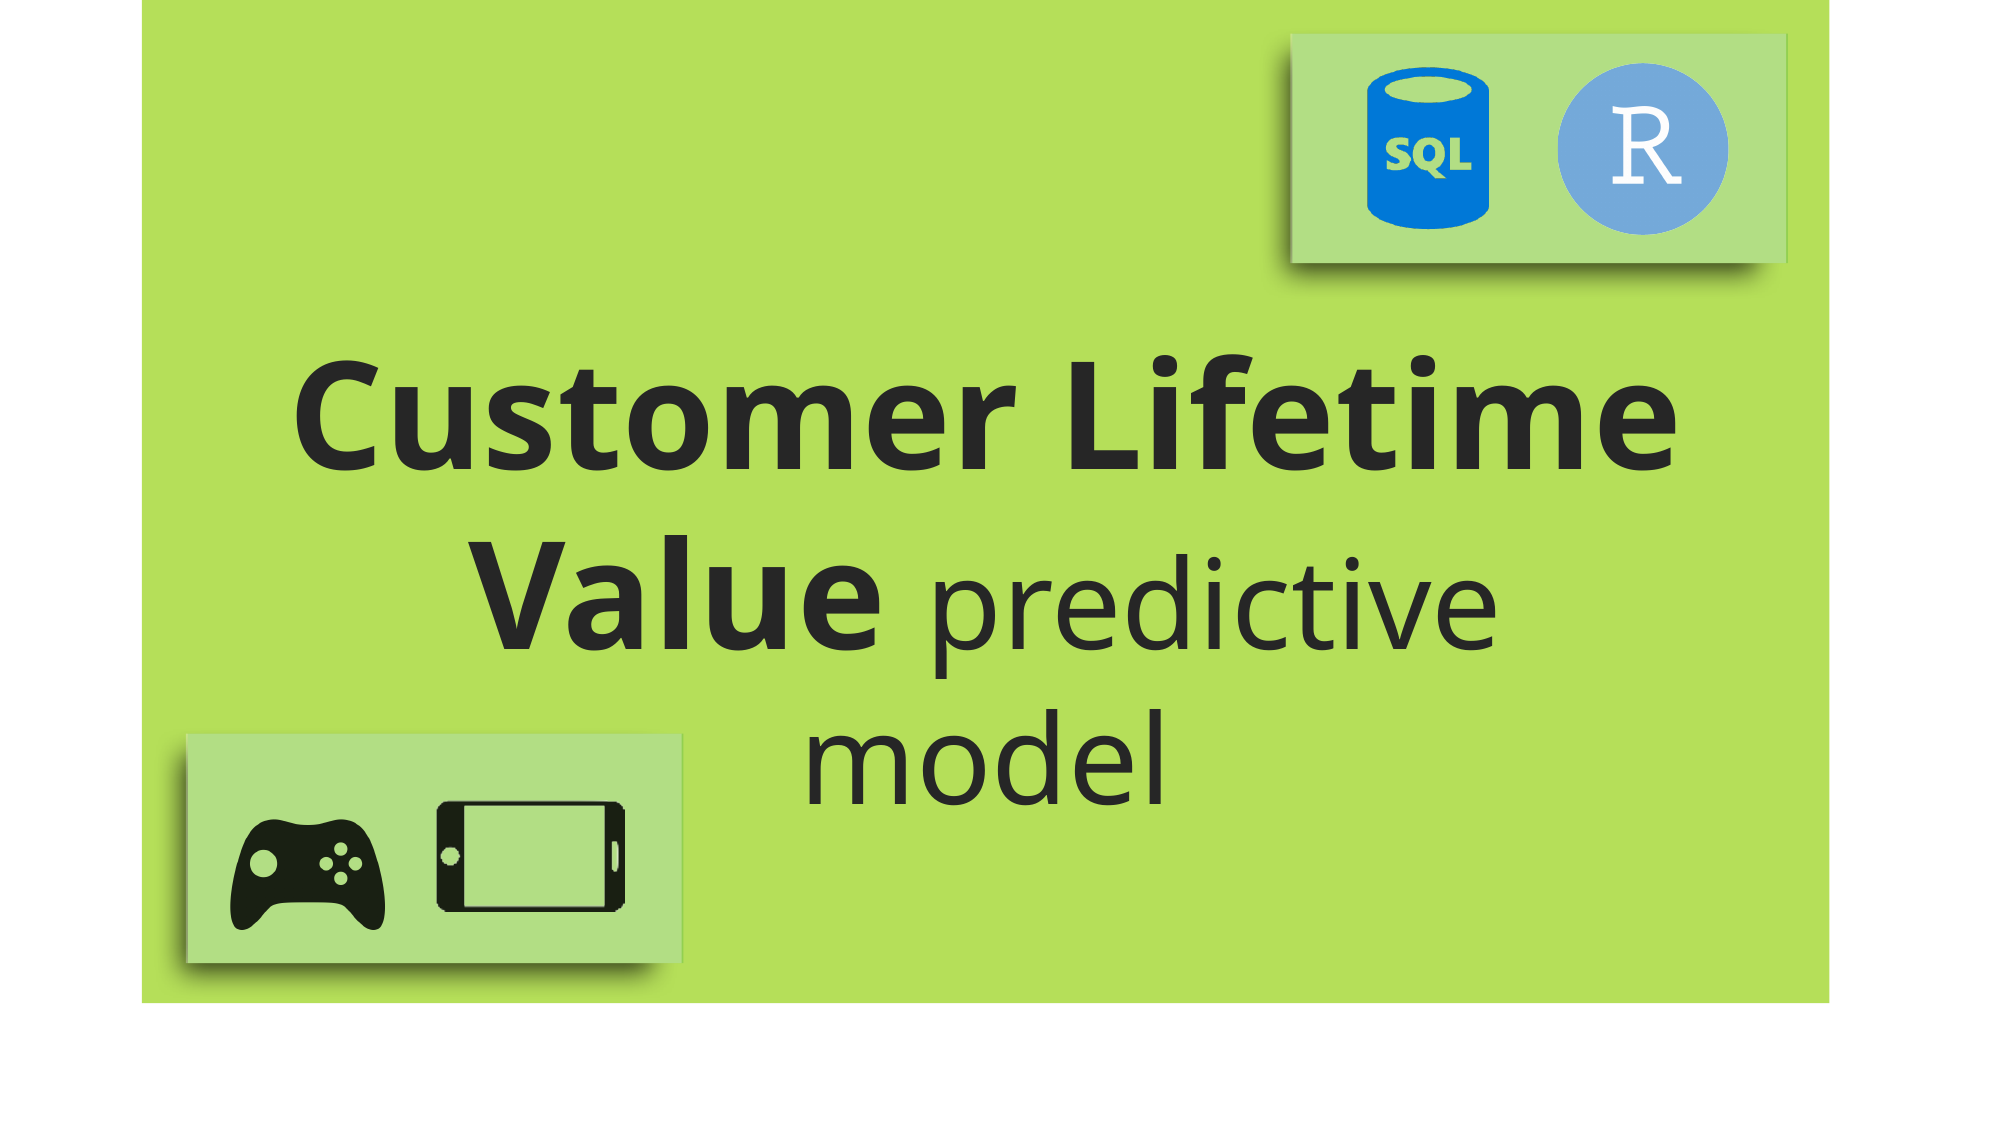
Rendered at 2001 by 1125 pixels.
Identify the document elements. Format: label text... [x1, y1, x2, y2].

text_box [185, 733, 683, 964]
picture [437, 761, 625, 951]
text_box [1289, 33, 1787, 264]
picture [1557, 63, 1740, 236]
picture [219, 786, 396, 963]
picture [1346, 66, 1510, 230]
text_box [141, 0, 1830, 1004]
text_box Customer Lifetime Value predictive model [254, 312, 1717, 837]
